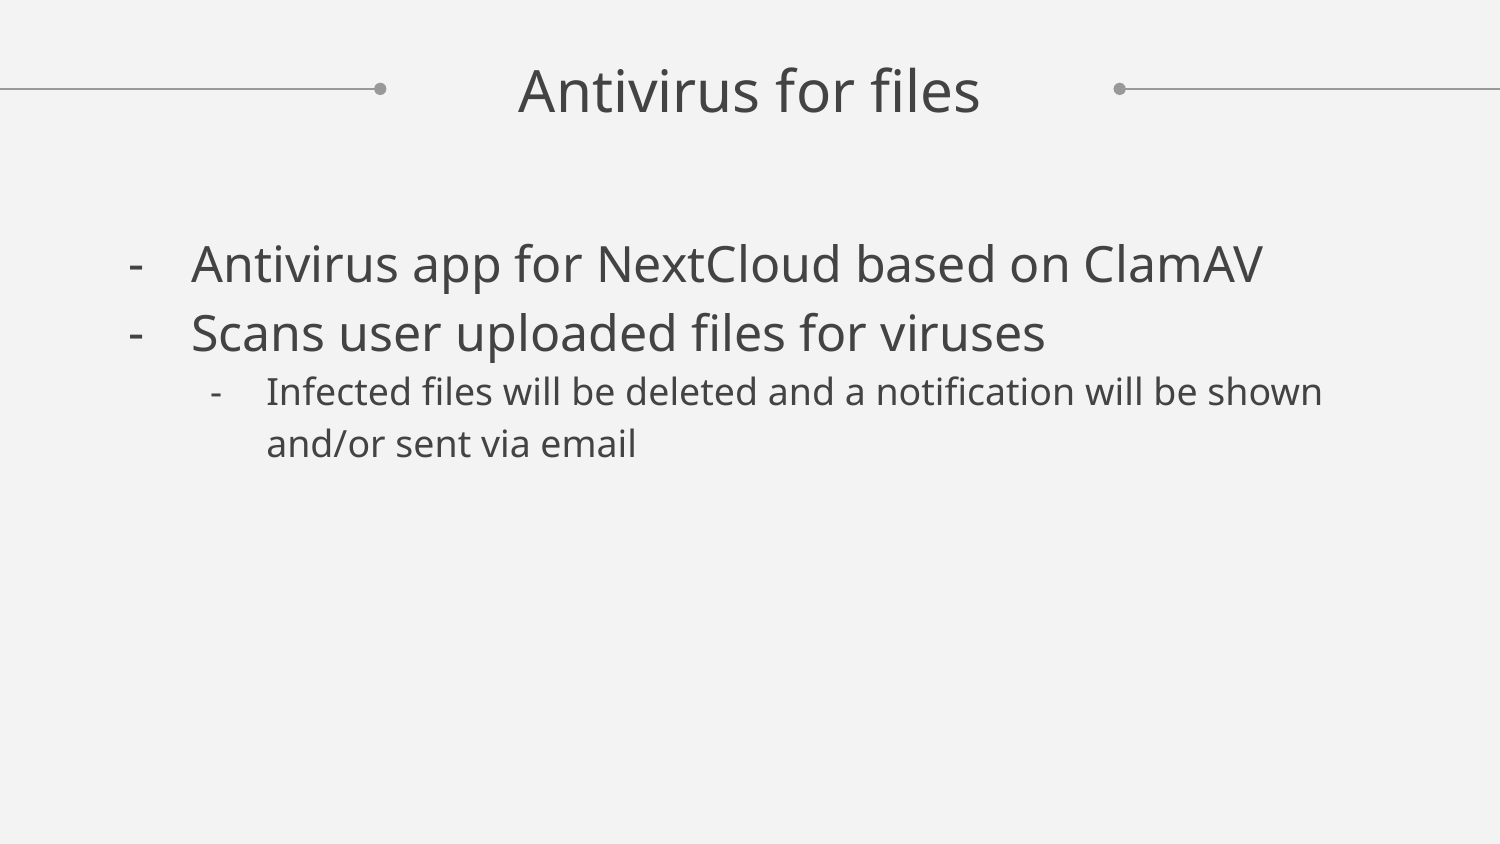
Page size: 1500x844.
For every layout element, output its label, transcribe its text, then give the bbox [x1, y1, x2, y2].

list Antivirus app for NextCloud based on ClamAV Scans user uploaded files for viruses Infected files will be deleted and a notification will be shown and/or sent via email [101, 208, 1399, 736]
title Antivirus for files [380, 39, 1120, 139]
